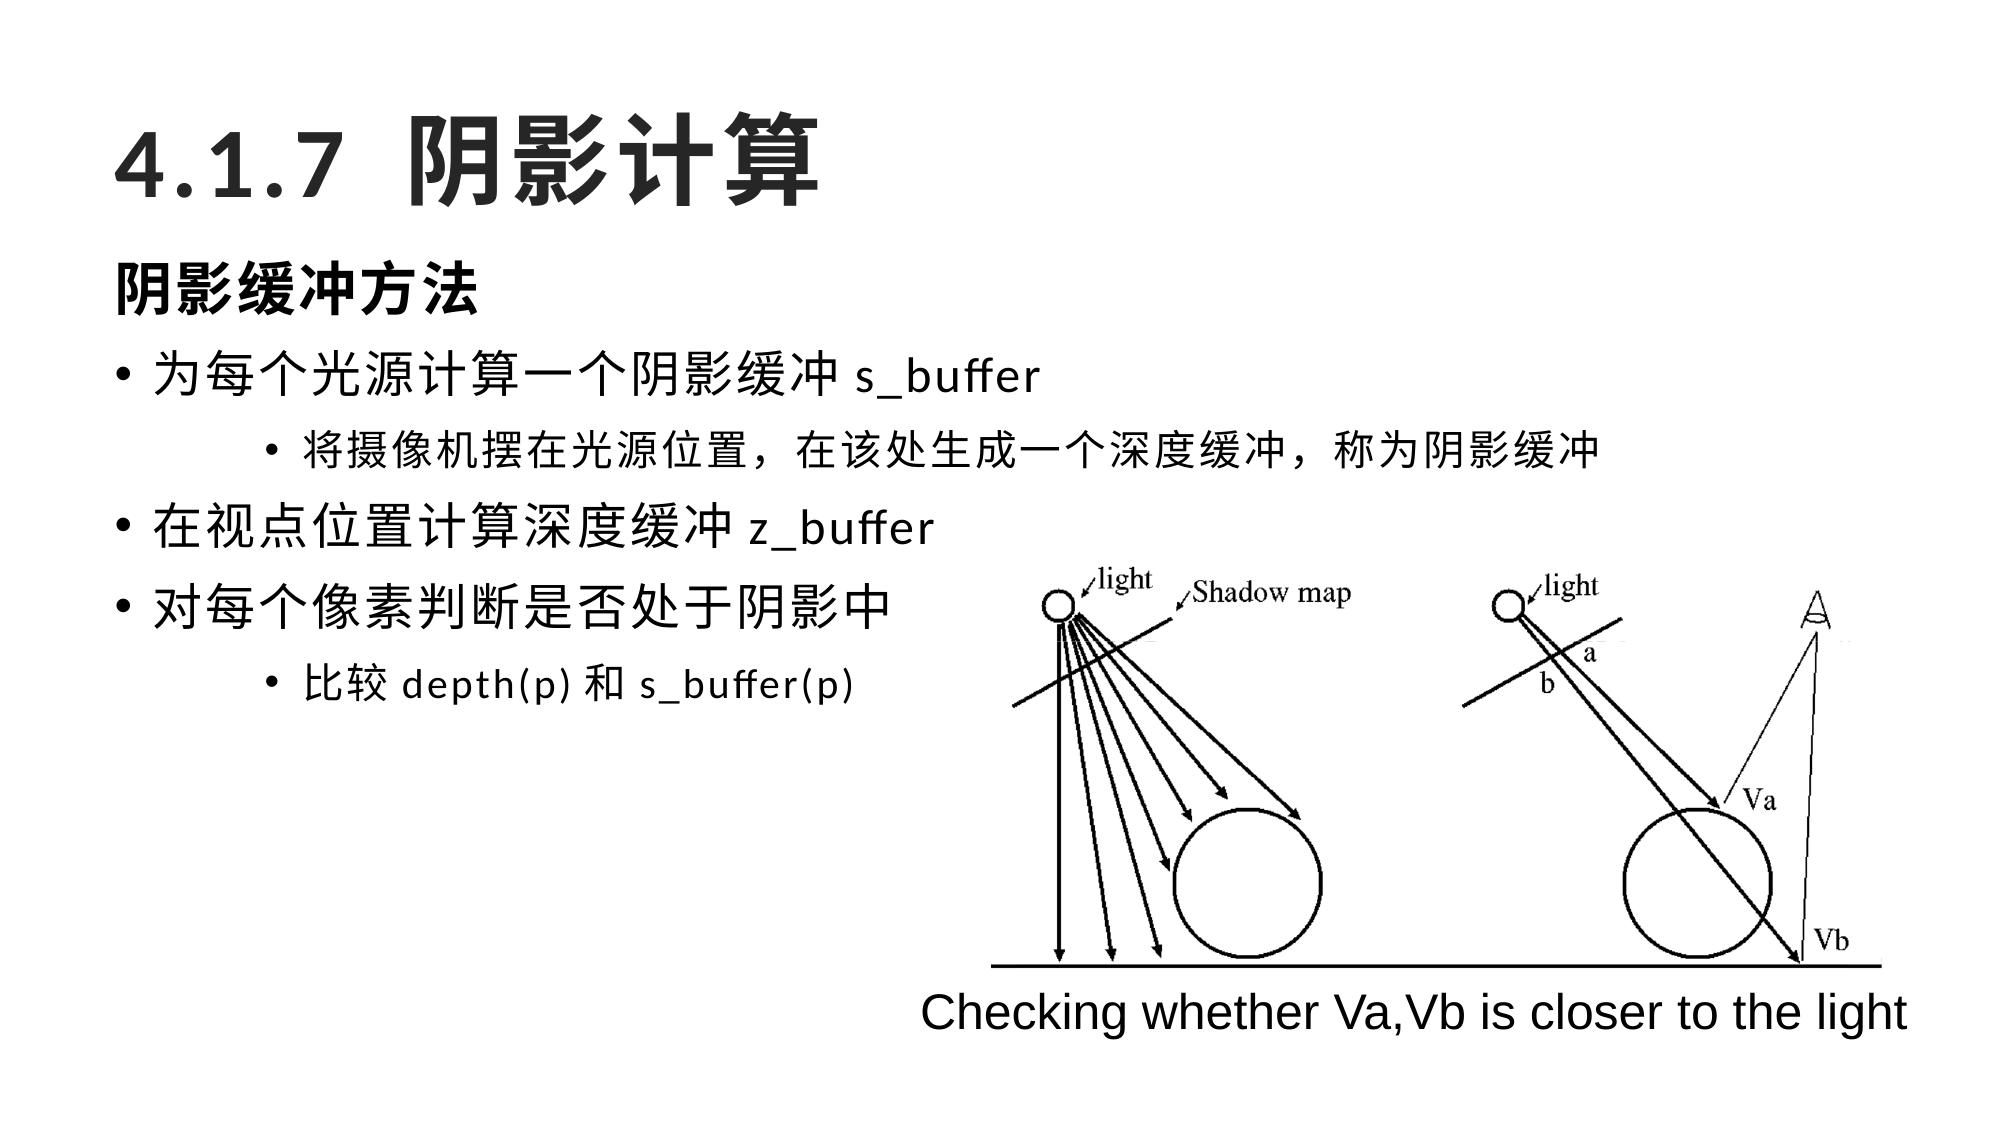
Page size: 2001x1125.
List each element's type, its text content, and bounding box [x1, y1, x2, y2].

list 阴影缓冲方法 为每个光源计算一个阴影缓冲s_buffer 将摄像机摆在光源位置，在该处生成一个深度缓冲，称为阴影缓冲 在视点位置计算深度缓冲z_buffer 对每个像素判断是否处于阴影中 比较depth(p)和s_buffer(p) [99, 244, 1900, 1048]
text_box Checking whether Va,Vb is closer to the light [905, 972, 1949, 1048]
picture [991, 542, 1885, 981]
title 4.1.7 阴影计算 [99, 99, 1900, 216]
